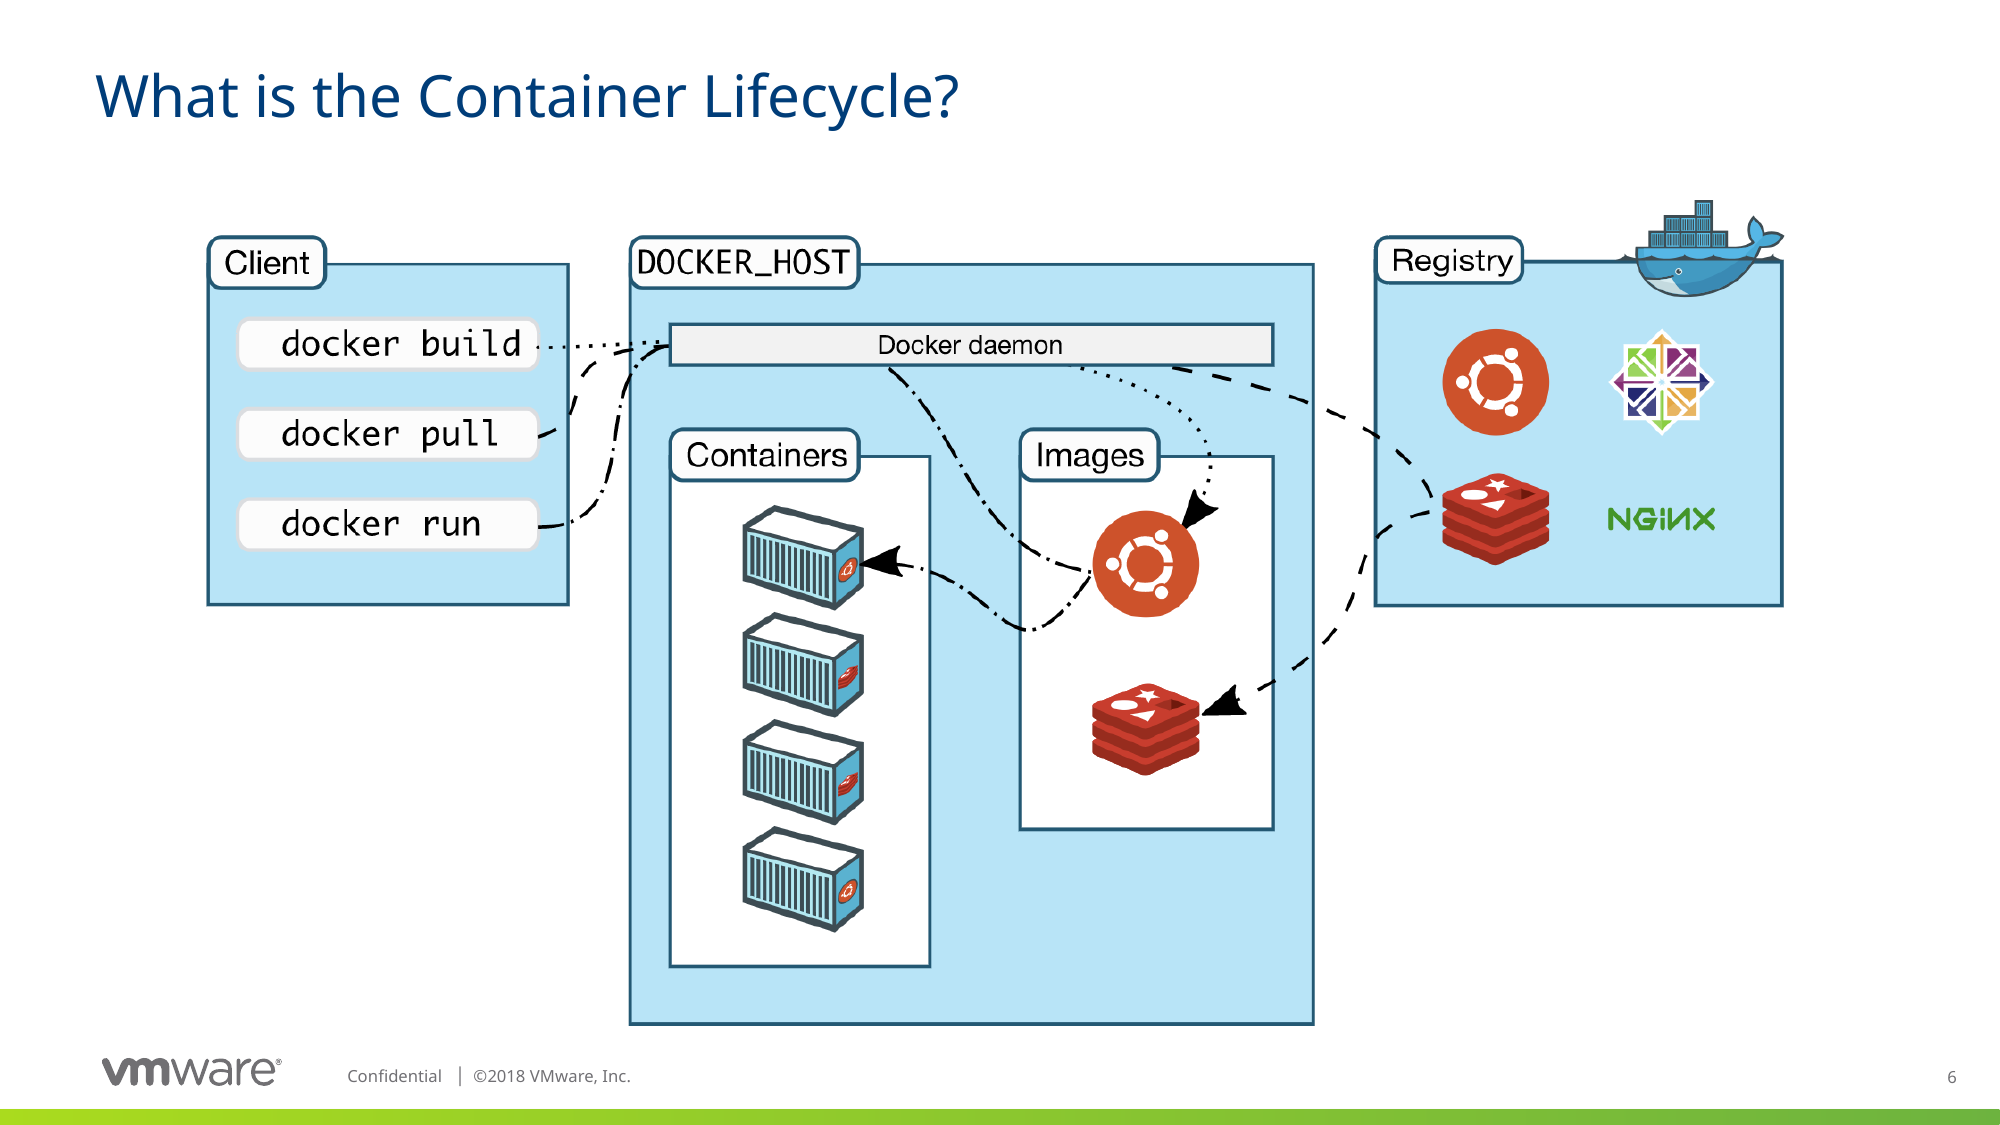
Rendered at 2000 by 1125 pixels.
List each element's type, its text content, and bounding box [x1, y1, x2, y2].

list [147, 189, 1813, 1052]
title What is the Container Lifecycle? [95, 67, 1900, 131]
